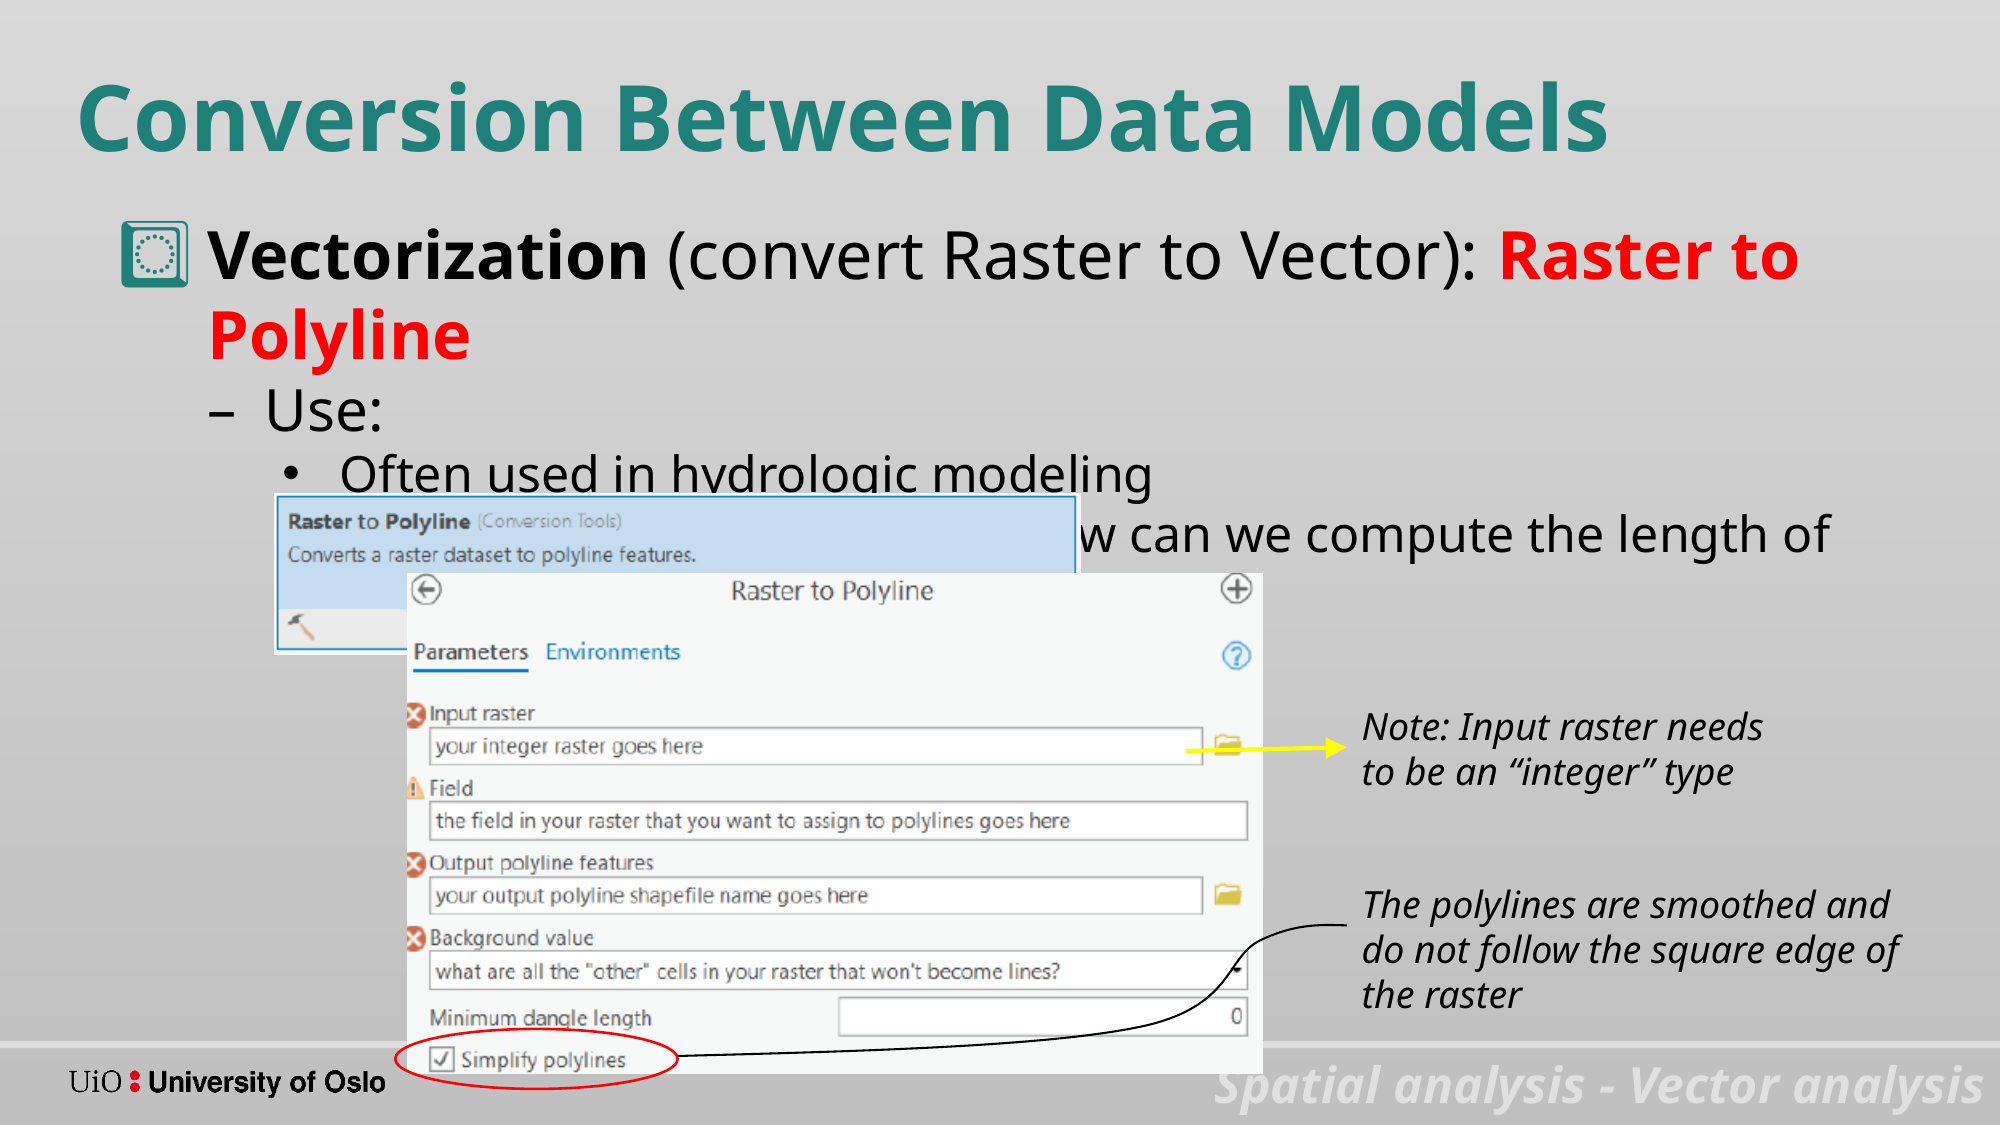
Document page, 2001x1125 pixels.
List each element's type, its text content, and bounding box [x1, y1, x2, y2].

text_box The polylines are smoothed and do not follow the square edge of the raster [1346, 873, 1919, 1024]
text_box [1263, 923, 1347, 942]
text_box Note: Input raster needs to be an “integer” type [1346, 695, 1812, 800]
picture [69, 1070, 385, 1098]
text_box [394, 1045, 407, 1073]
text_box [1185, 747, 1347, 751]
text_box Conversion Between Data Models [60, 52, 2000, 177]
picture [274, 493, 1263, 1074]
text_box [411, 1074, 662, 1090]
text_box Vectorization (convert Raster to Vector): Raster to Polyline Use: Often used in hydrologic modeling Used in image classification (how can we compute the length of roads) [103, 205, 2000, 631]
